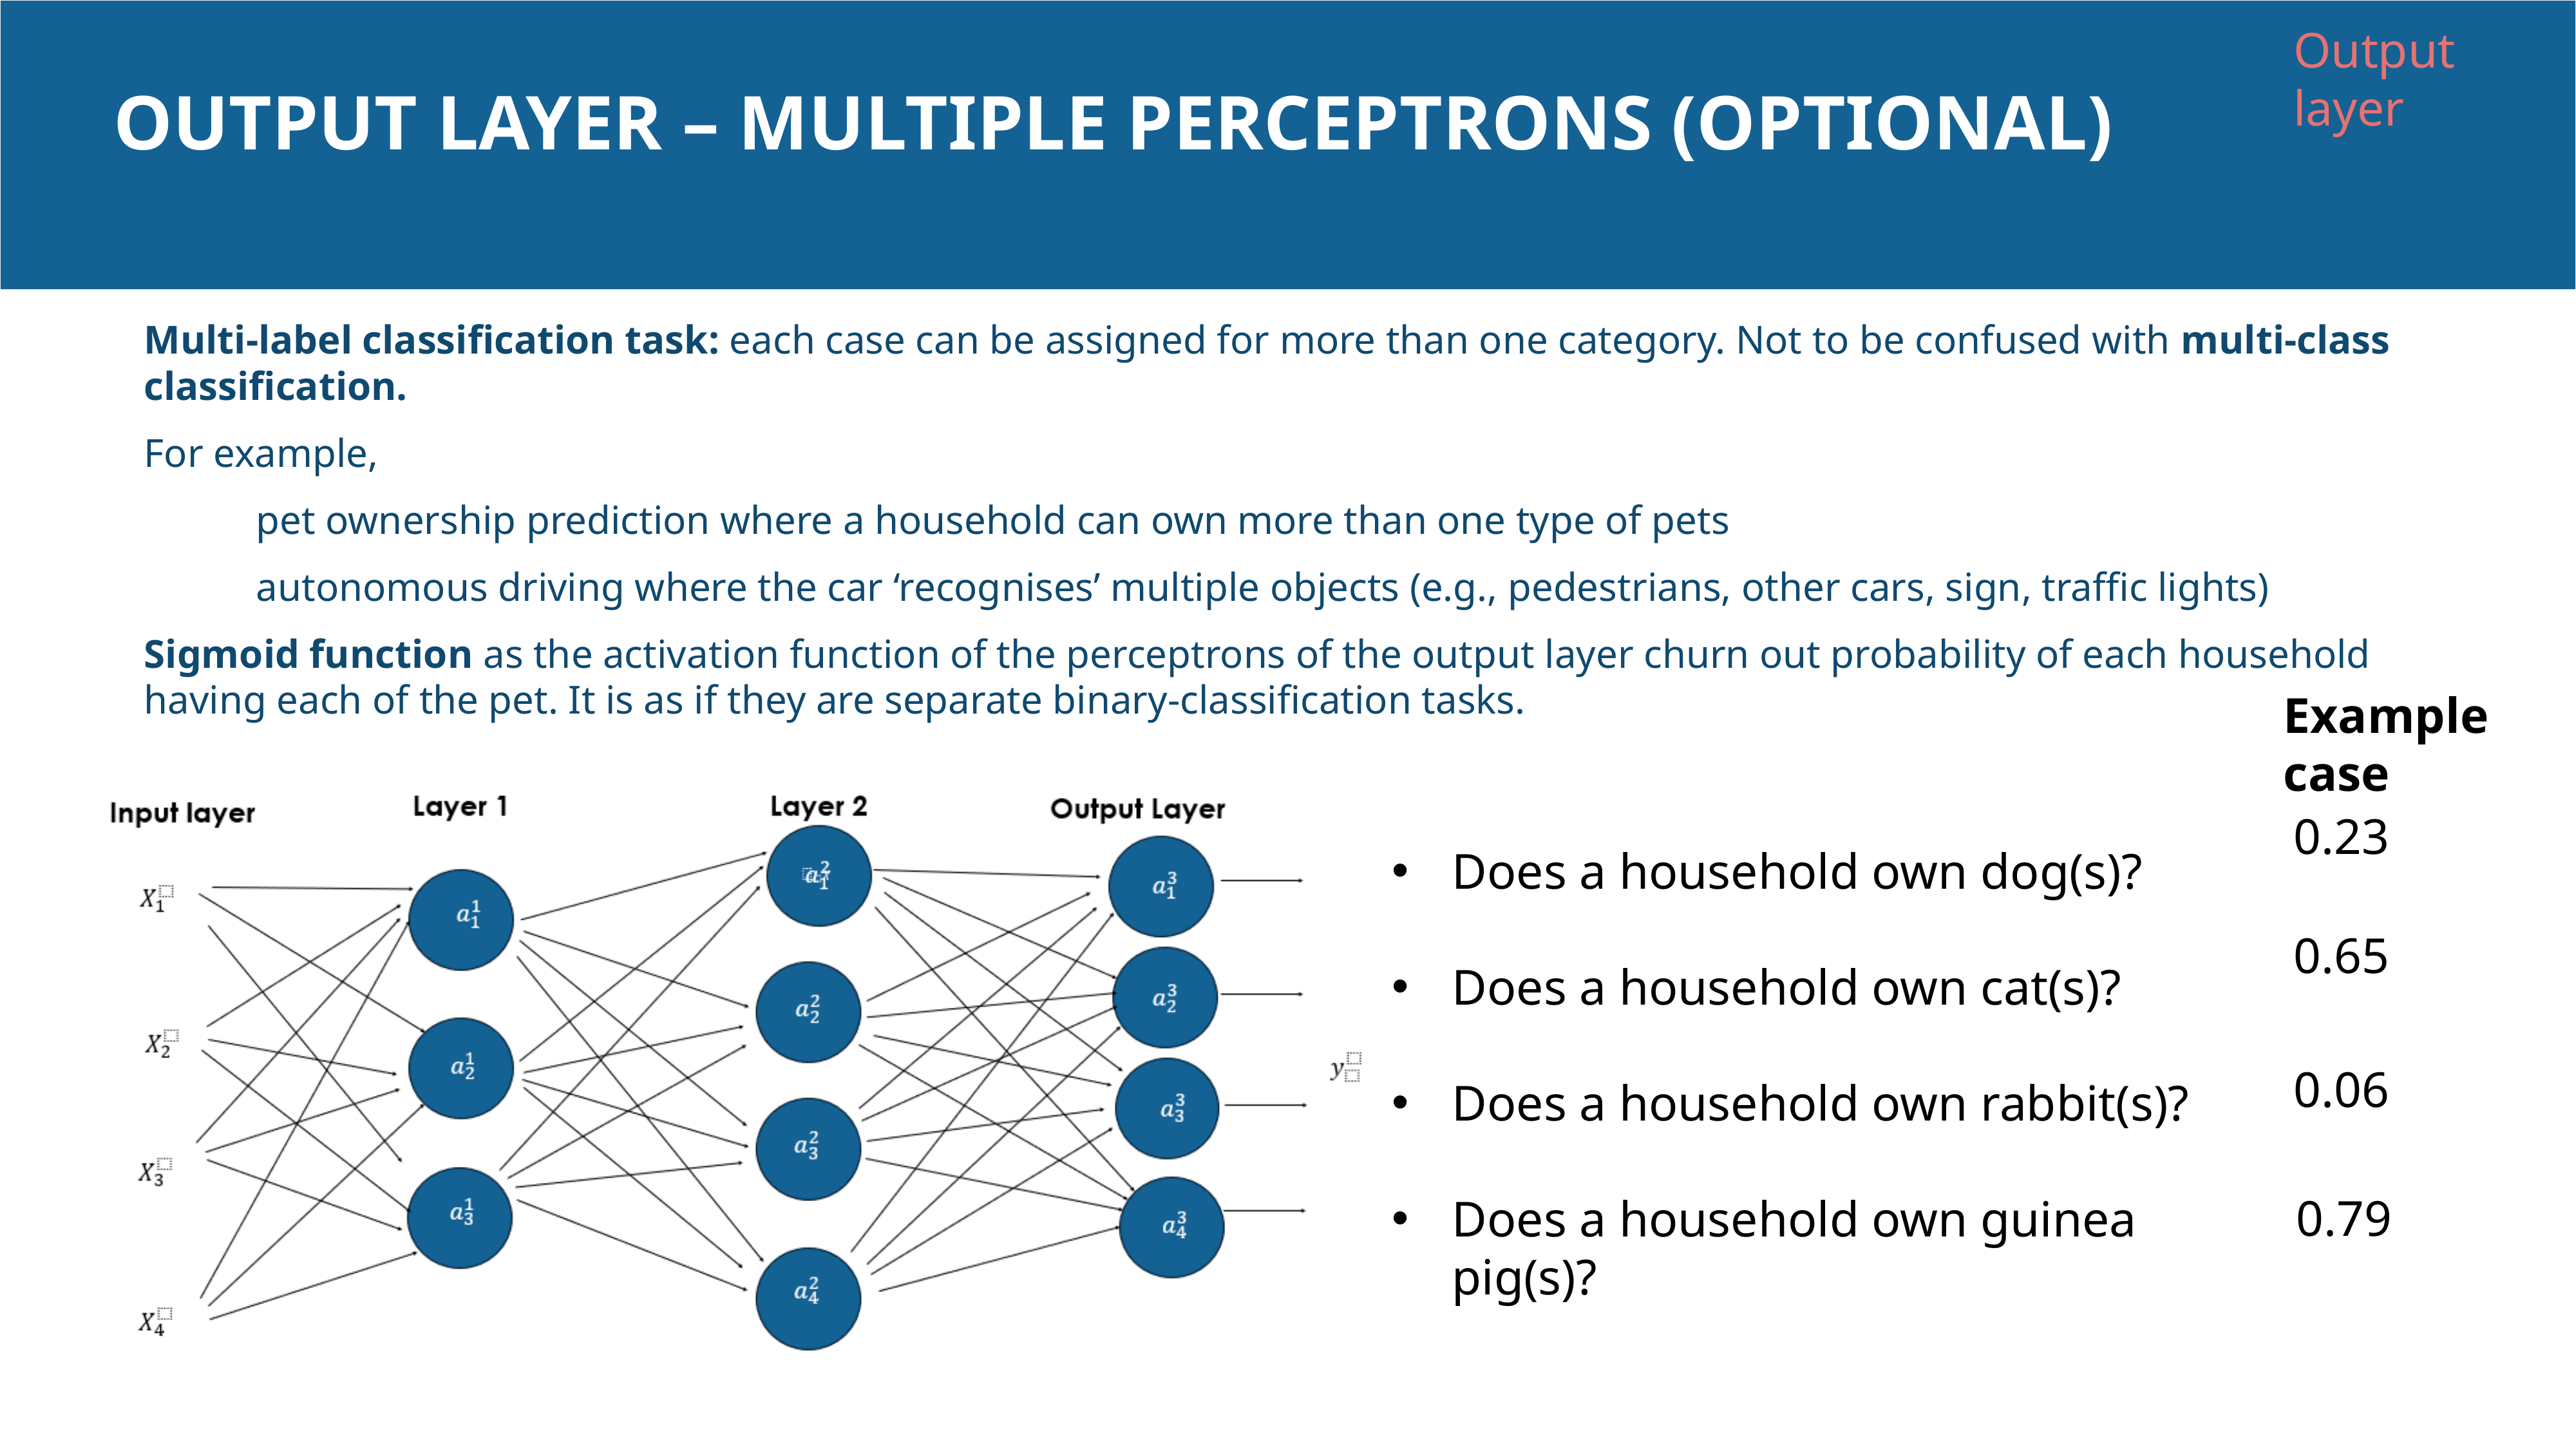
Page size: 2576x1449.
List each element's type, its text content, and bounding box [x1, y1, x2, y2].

title Output layer – Multiple perceptrons (optional) [88, 50, 2387, 240]
text_box Does a household own dog(s)? Does a household own cat(s)? Does a household own rabbit(s)? Does a household own guinea pig(s)? [1383, 836, 2282, 1309]
list Multi-label classification task: each case can be assigned for more than one category. Not to be confused with multi-class classification. For example, pet ownership prediction where a household can own more than one type of pets autonomous driving where the car ‘recognises’ multiple objects (e.g., pedestrians, other cars, sign, traffic lights) Sigmoid function as the activation function of the perceptrons of the output layer churn out probability of each household having each of the pet. It is as if they are separate binary-classification tasks. [84, 308, 2486, 728]
text_box 0.23 [2284, 800, 2448, 869]
picture [91, 777, 1383, 1360]
text_box Example case [2273, 679, 2576, 806]
text_box 0.06 [2284, 1054, 2448, 1122]
text_box 0.65 [2284, 920, 2448, 988]
text_box 0.79 [2287, 1183, 2451, 1251]
text_box Output layer [2284, 15, 2576, 140]
